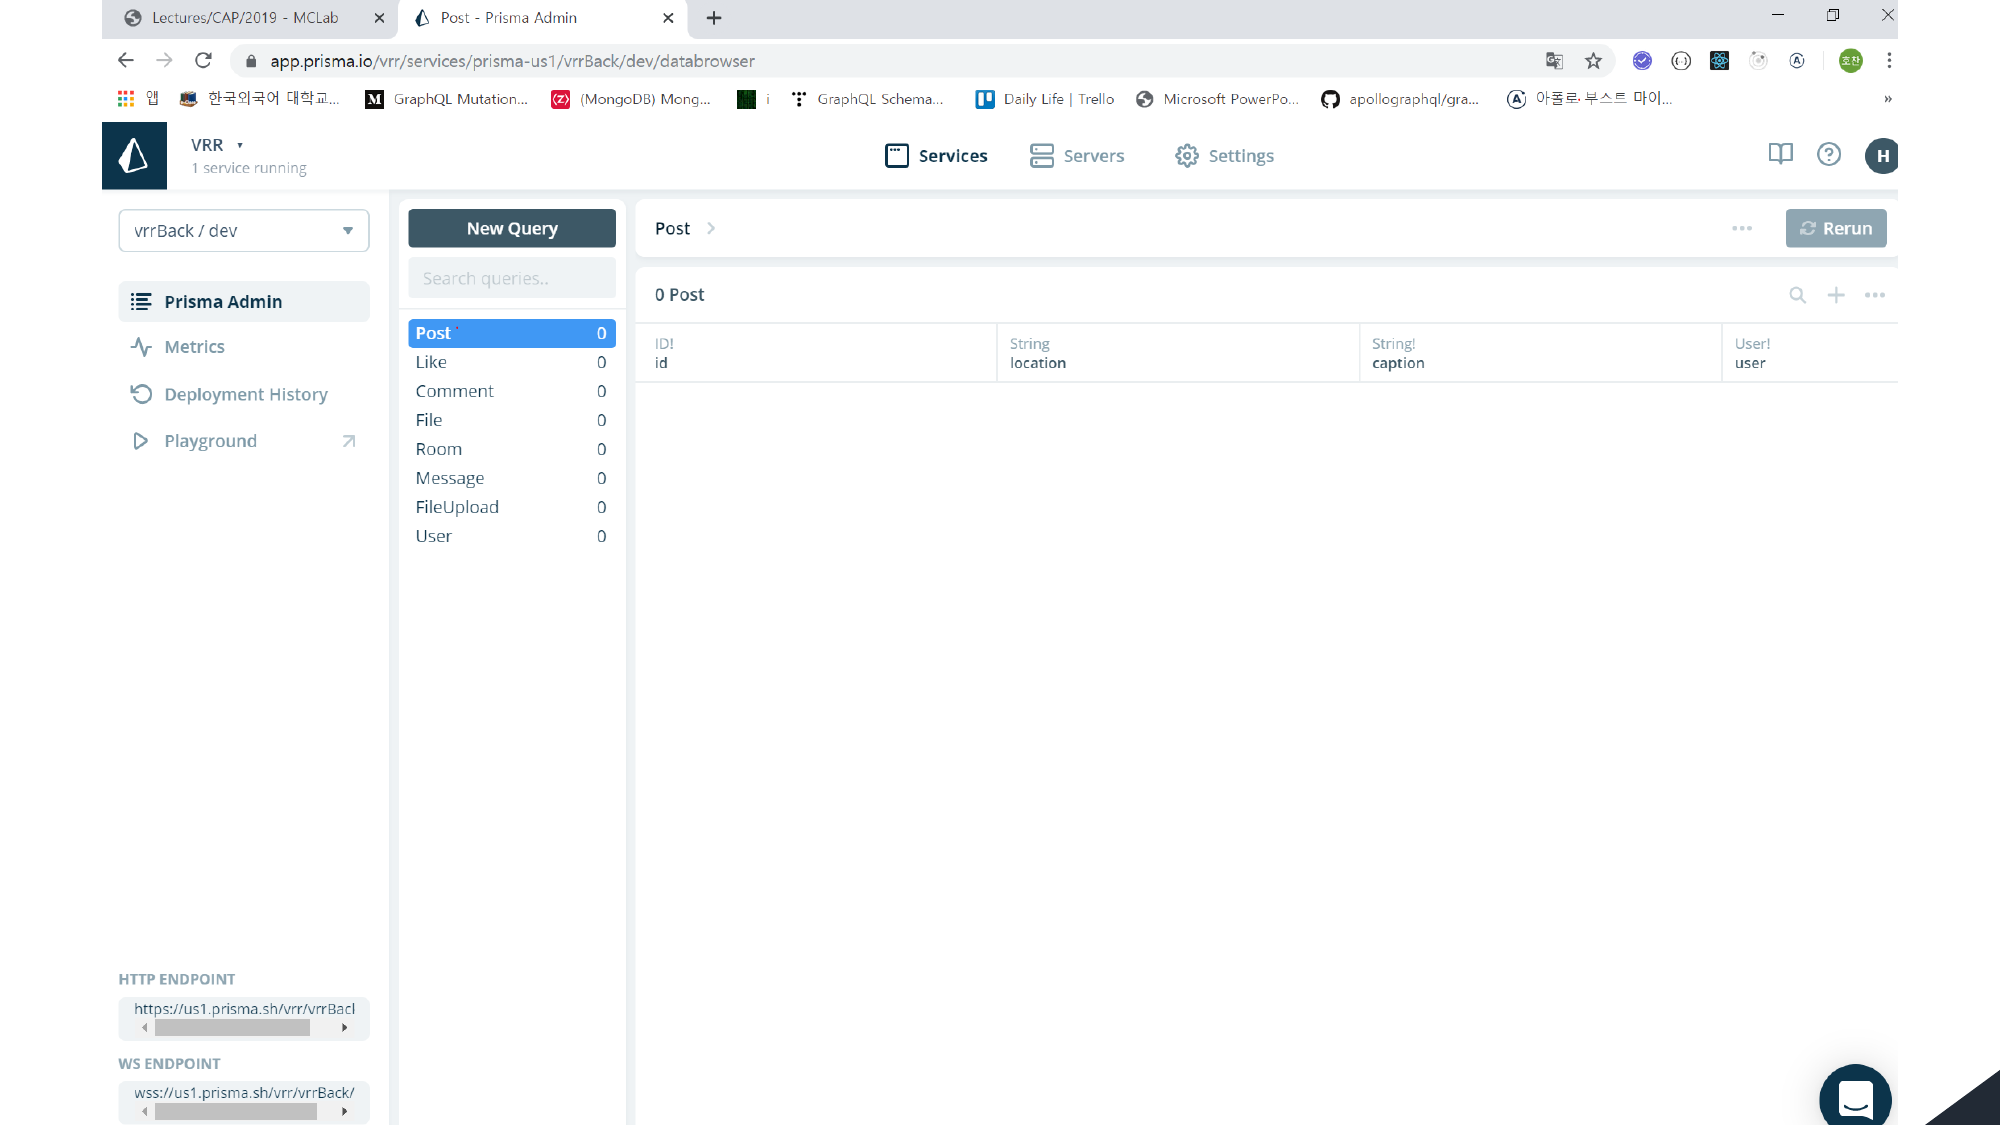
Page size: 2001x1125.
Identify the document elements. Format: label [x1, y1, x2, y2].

picture [102, 0, 1898, 1125]
